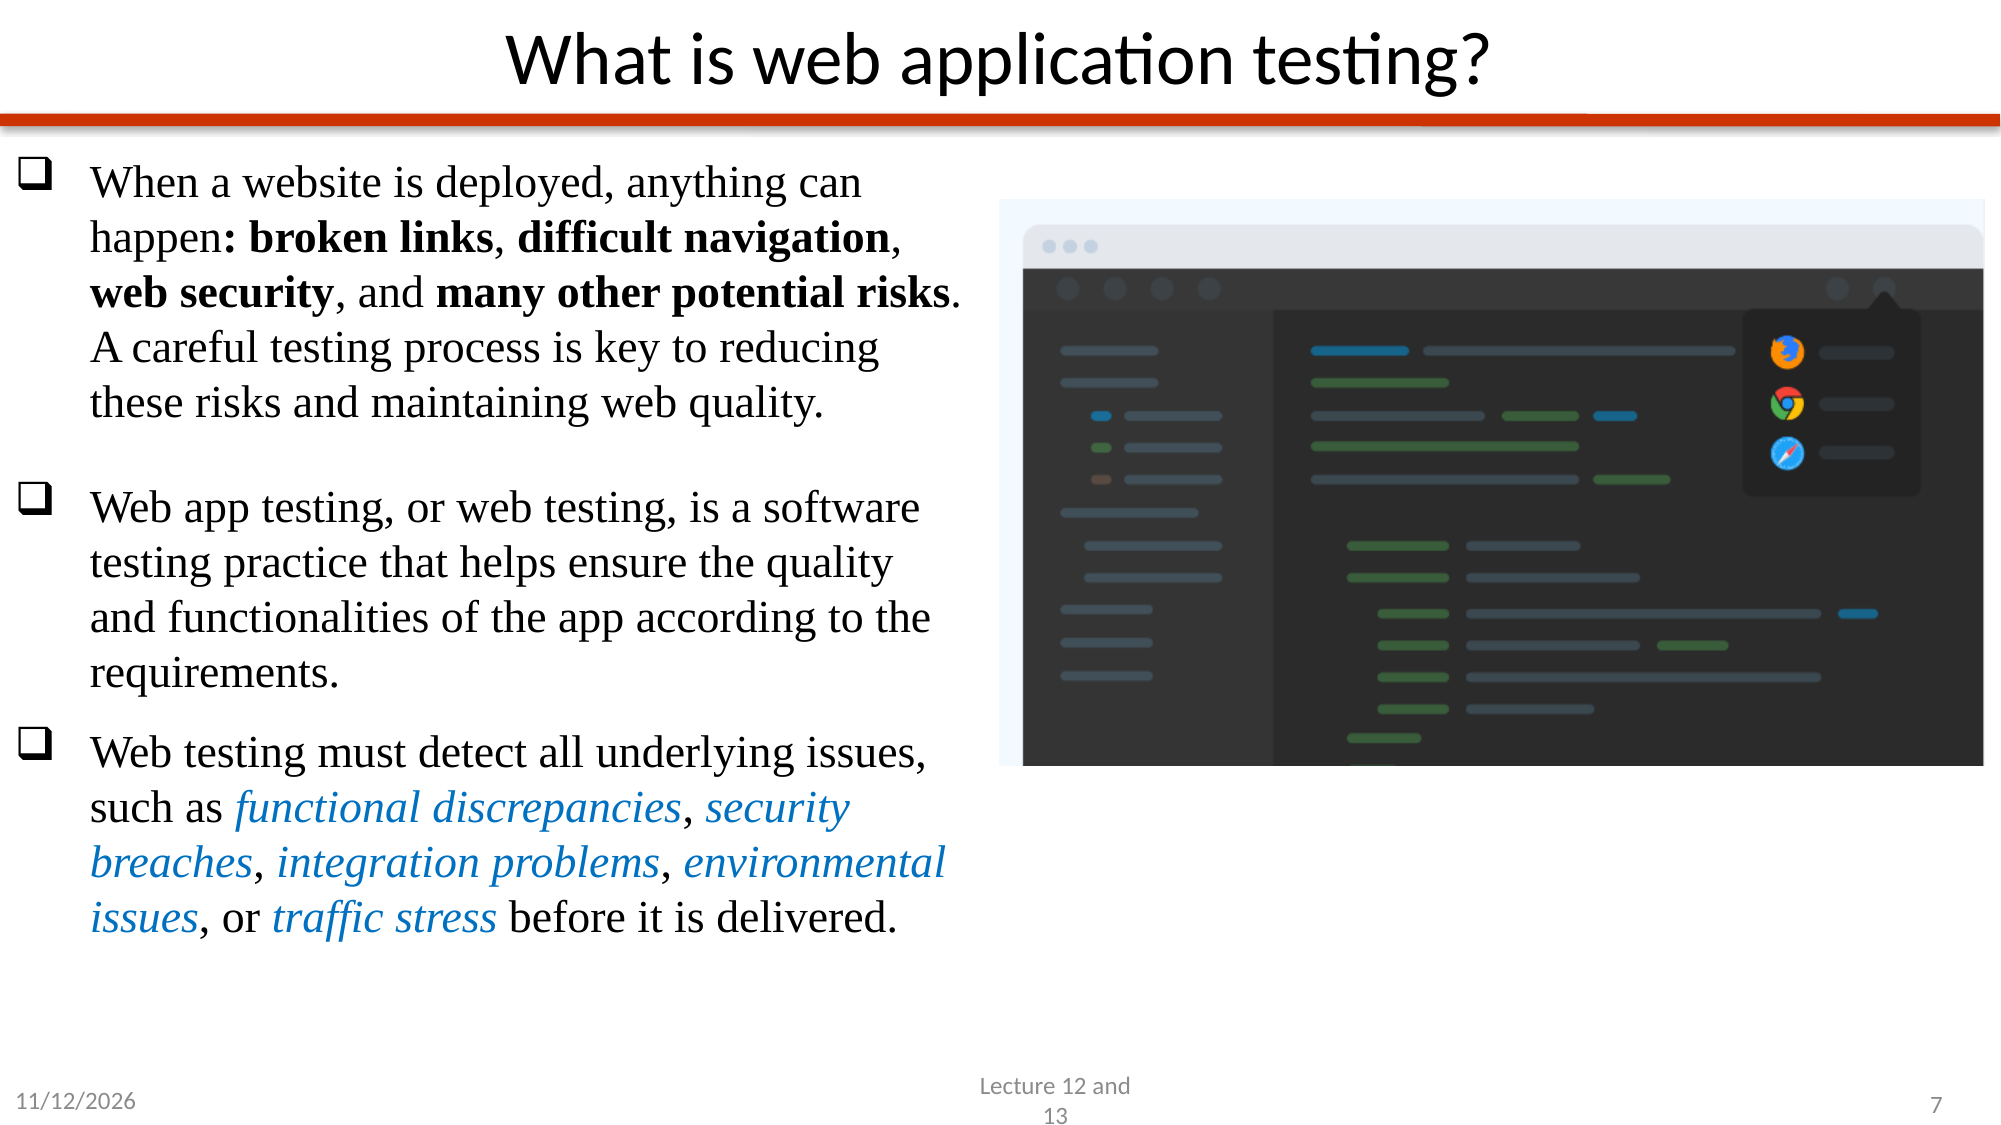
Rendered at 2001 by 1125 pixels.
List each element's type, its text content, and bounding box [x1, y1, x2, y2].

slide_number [0, 1078, 213, 1121]
text_box When a website is deployed, anything can happen: broken links, difficult navigation, web security, and many other potential risks. A careful testing process is key to reducing these risks and maintaining web quality. Web app testing, or web testing, is a software testing practice that helps ensure the quality and functionalities of the app according to the requirements. Web testing must detect all underlying issues, such as functional discrepancies, security breaches, integration problems, environmental issues, or traffic stress before it is delivered. [0, 144, 978, 950]
picture [999, 199, 1986, 767]
title What is web application testing? [0, 0, 2000, 111]
